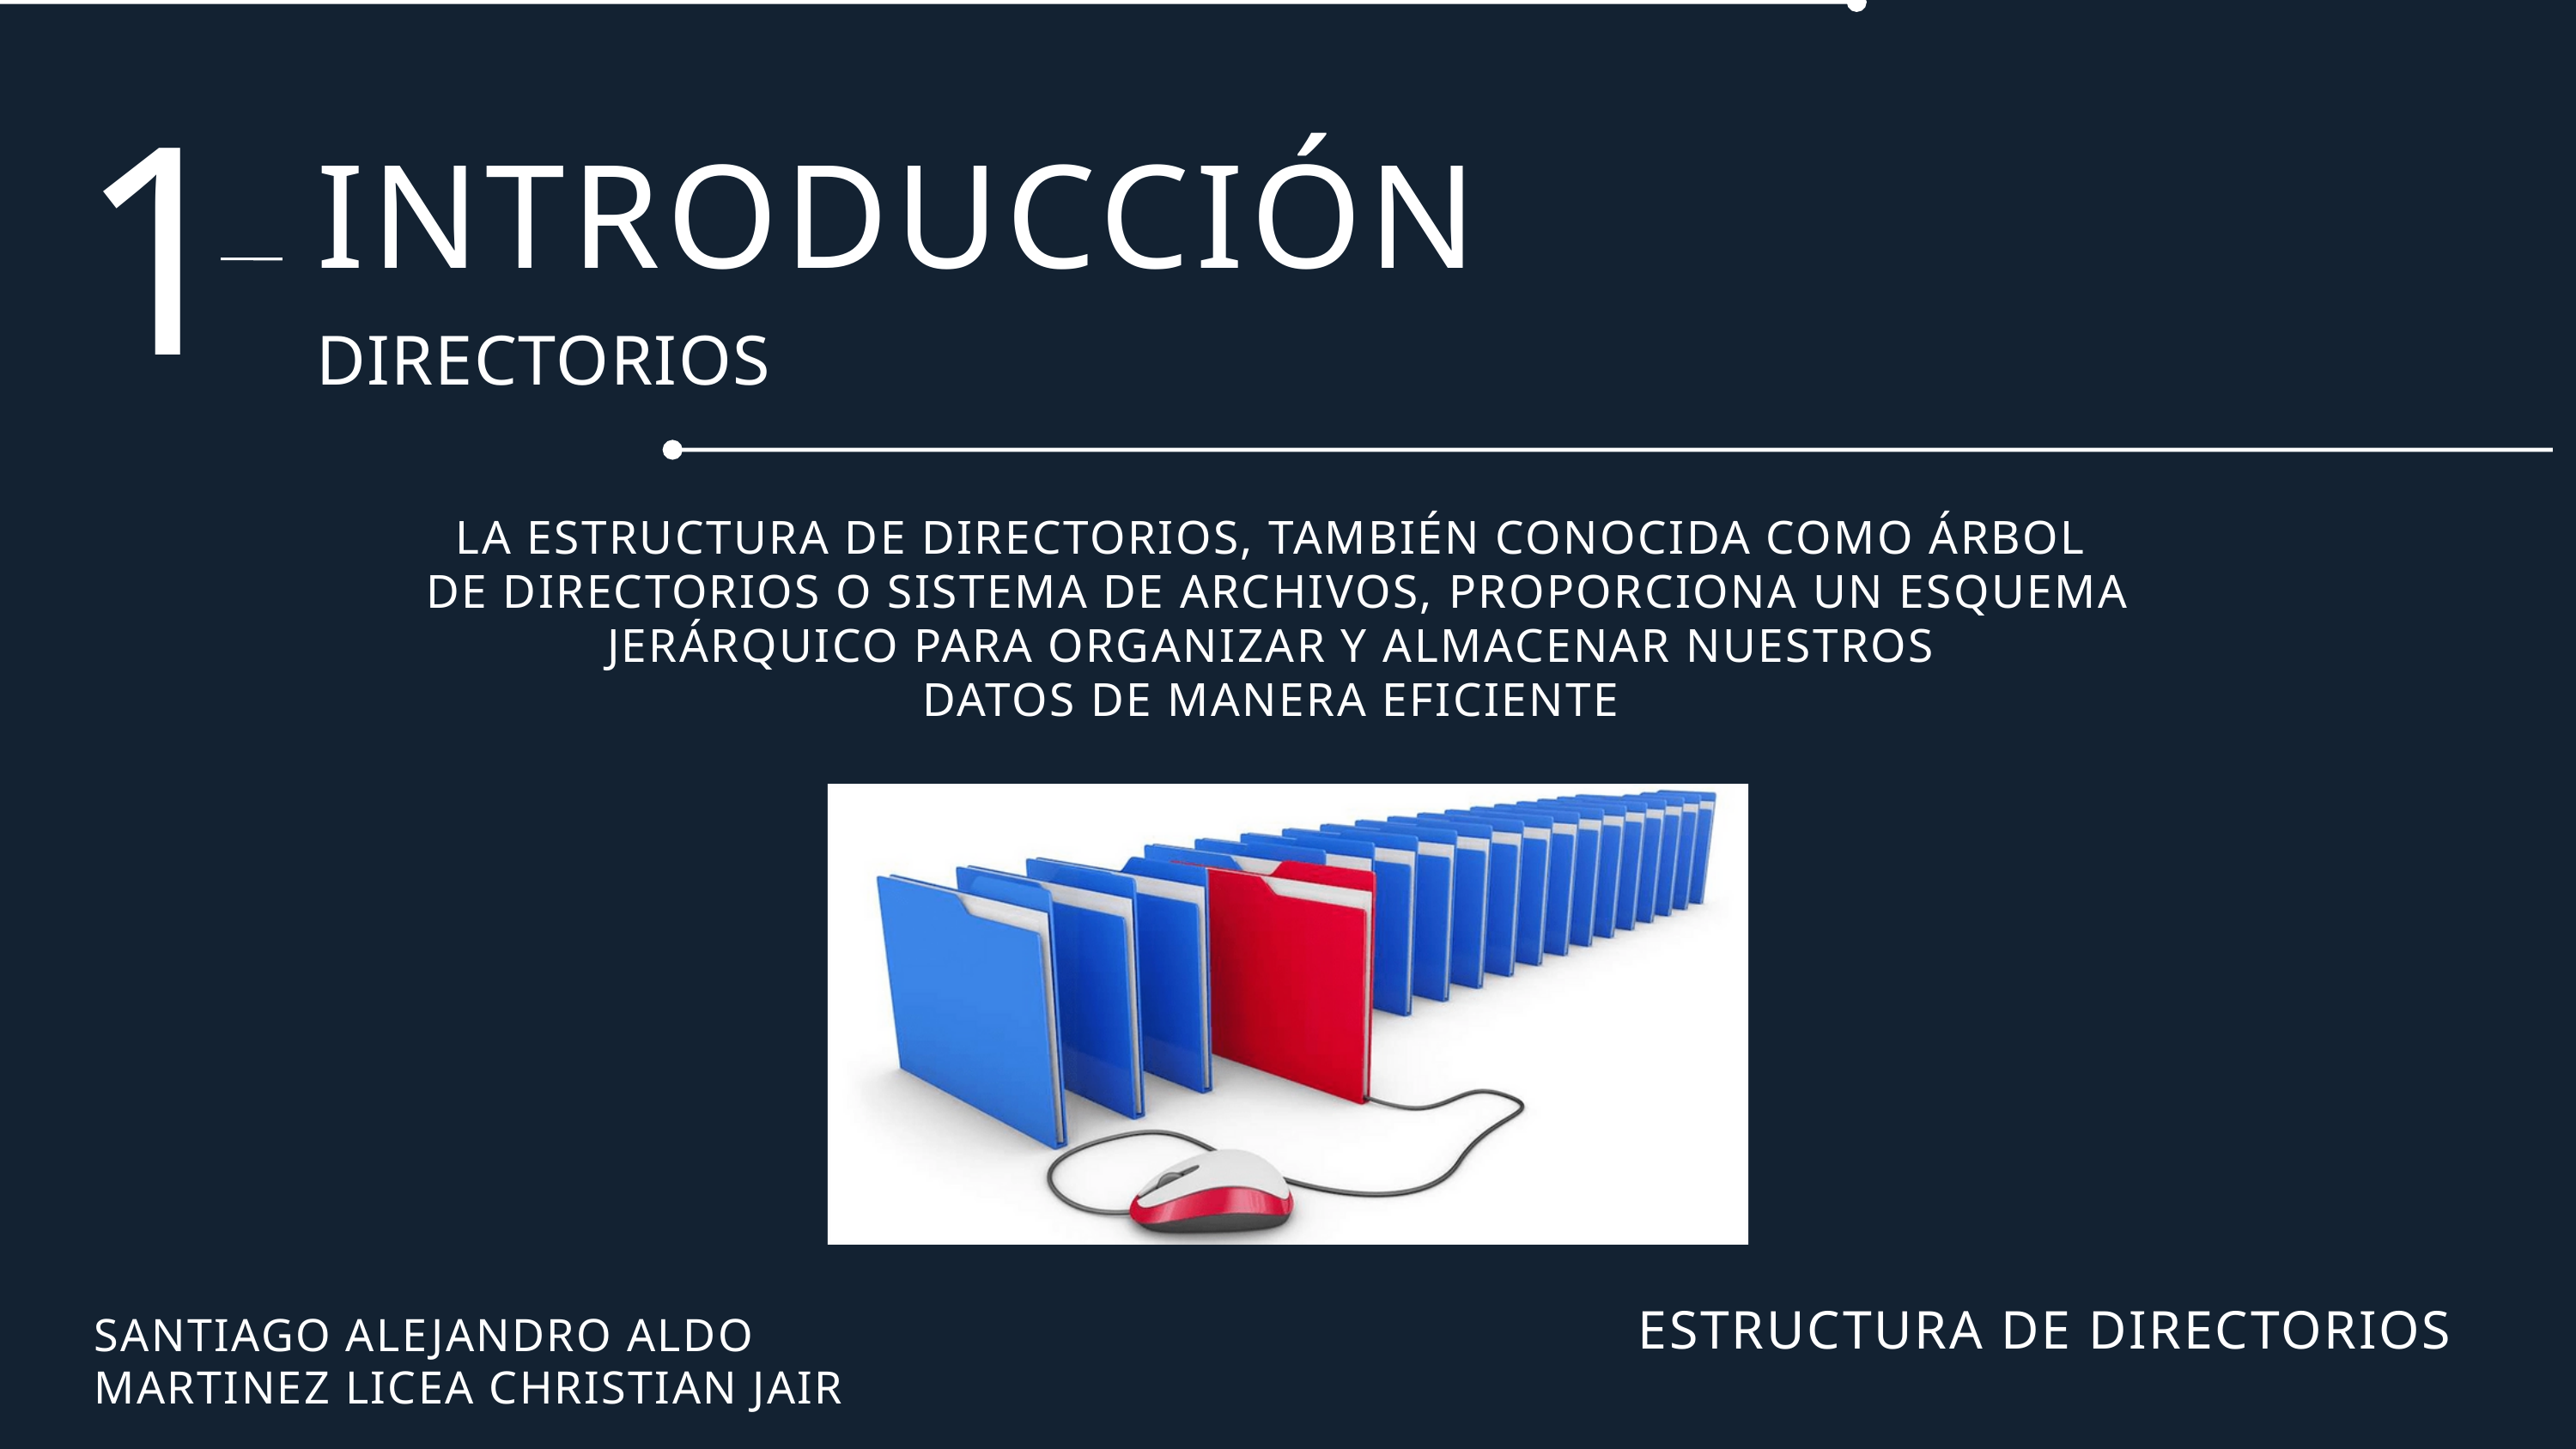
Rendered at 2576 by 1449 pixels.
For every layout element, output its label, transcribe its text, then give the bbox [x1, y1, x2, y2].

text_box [94, 1303, 2482, 1419]
text_box DIRECTORIOS [316, 310, 1489, 399]
text_box [827, 784, 1749, 1245]
text_box LA ESTRUCTURA DE DIRECTORIOS, TAMBIÉN CONOCIDA COMO ÁRBOL DE DIRECTORIOS O SISTEMA DE ARCHIVOS, PROPORCIONA UN ESQUEMA JERÁRQUICO PARA ORGANIZAR Y ALMACENAR NUESTROS DATOS DE MANERA EFICIENTE [94, 509, 2448, 725]
text_box INTRODUCCIÓN [316, 131, 2052, 297]
text_box 1 [39, 80, 283, 414]
text_box [0, 0, 1866, 11]
text_box [663, 440, 2553, 459]
